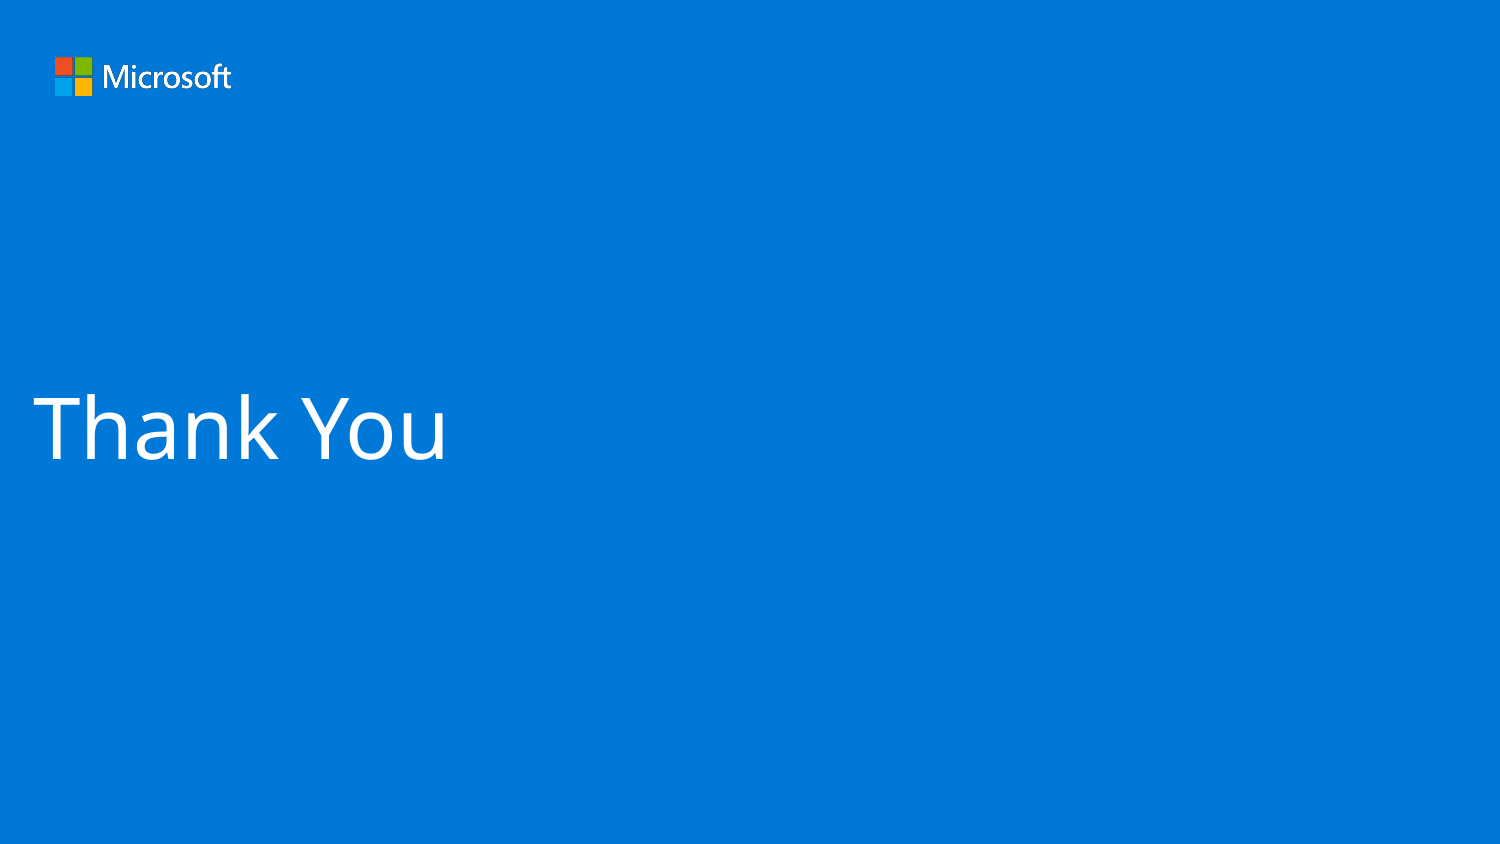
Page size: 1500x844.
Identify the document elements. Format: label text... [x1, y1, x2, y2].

picture [55, 57, 231, 96]
title Thank You [33, 256, 1346, 477]
